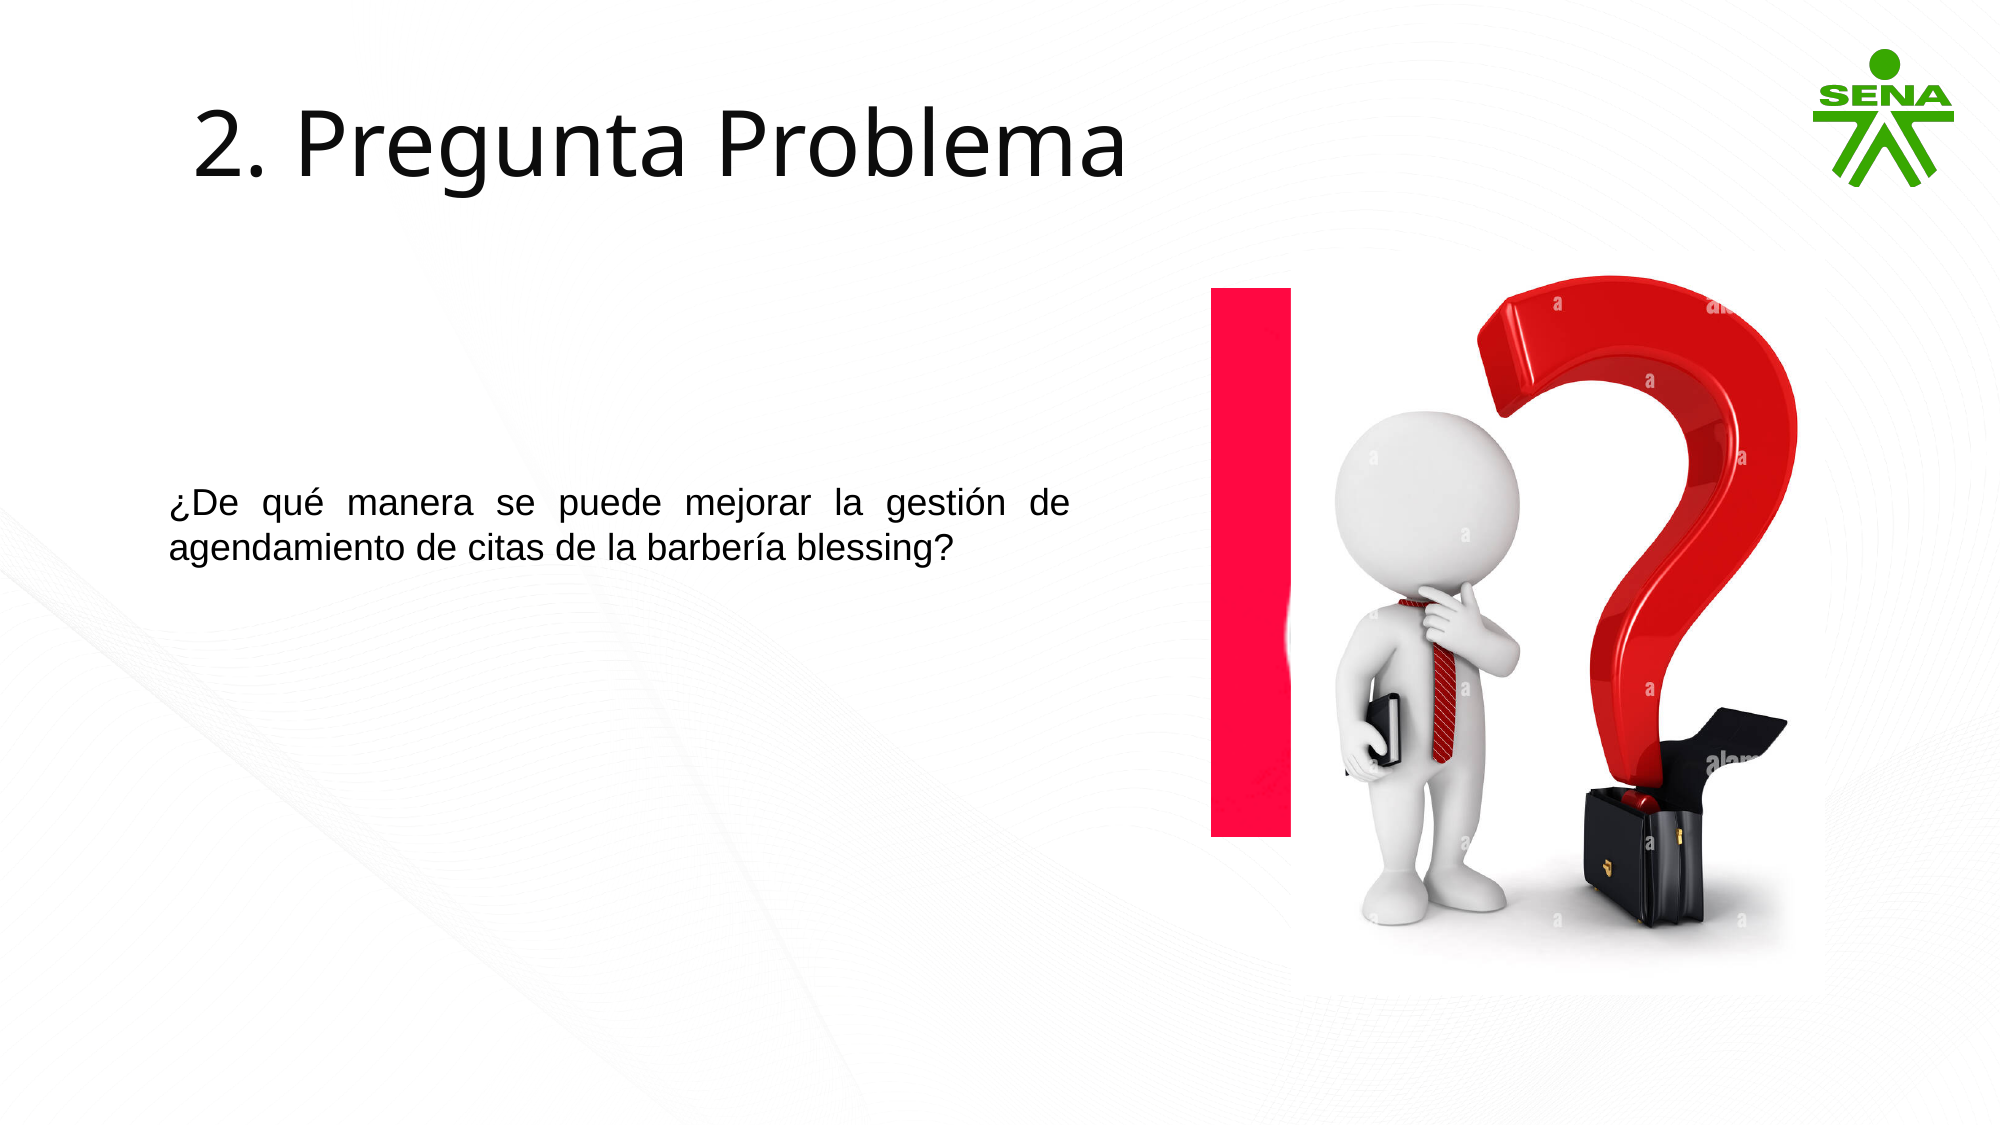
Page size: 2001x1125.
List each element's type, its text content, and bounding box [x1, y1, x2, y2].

text_box ¿De qué manera se puede mejorar la gestión de agendamiento de citas de la barbería blessing? [153, 470, 1109, 576]
picture [0, 0, 2000, 1125]
text_box 2. Pregunta Problema [153, 82, 1324, 212]
